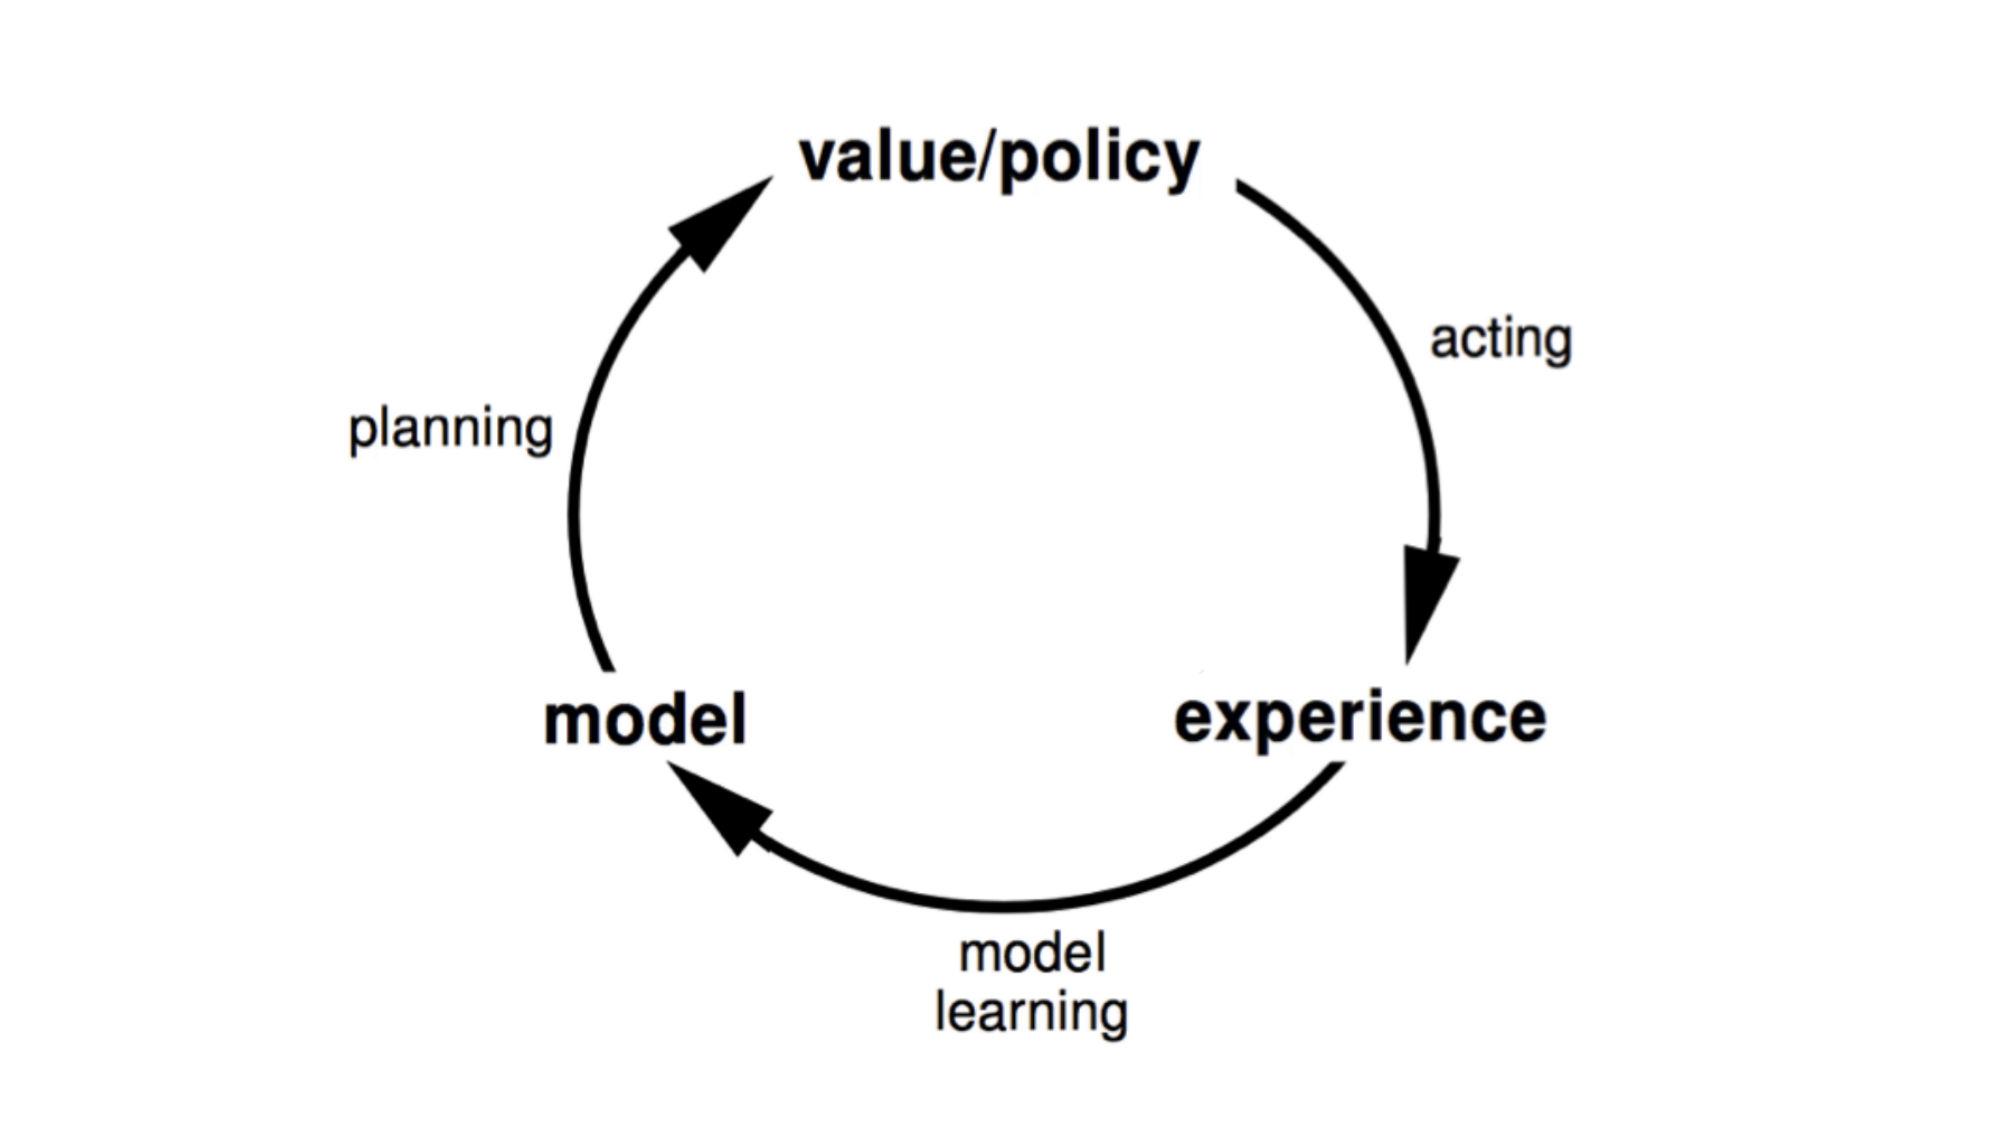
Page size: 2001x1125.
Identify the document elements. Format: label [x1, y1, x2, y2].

list [136, 0, 1864, 1125]
